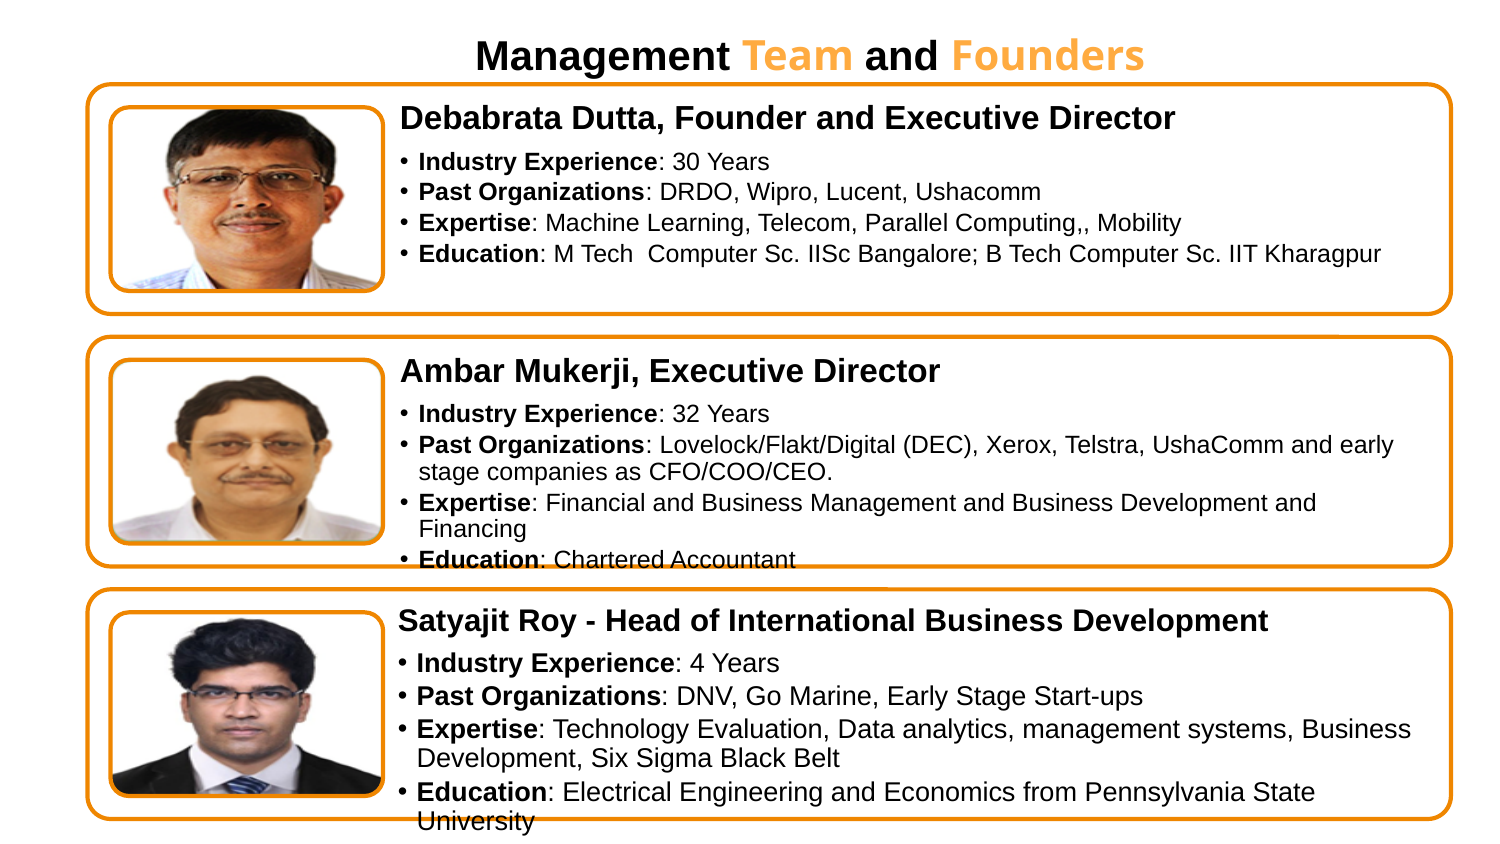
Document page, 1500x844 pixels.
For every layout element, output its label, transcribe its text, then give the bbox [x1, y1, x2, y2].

text_box Management Team and Founders [460, 21, 1161, 82]
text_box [87, 84, 1452, 820]
